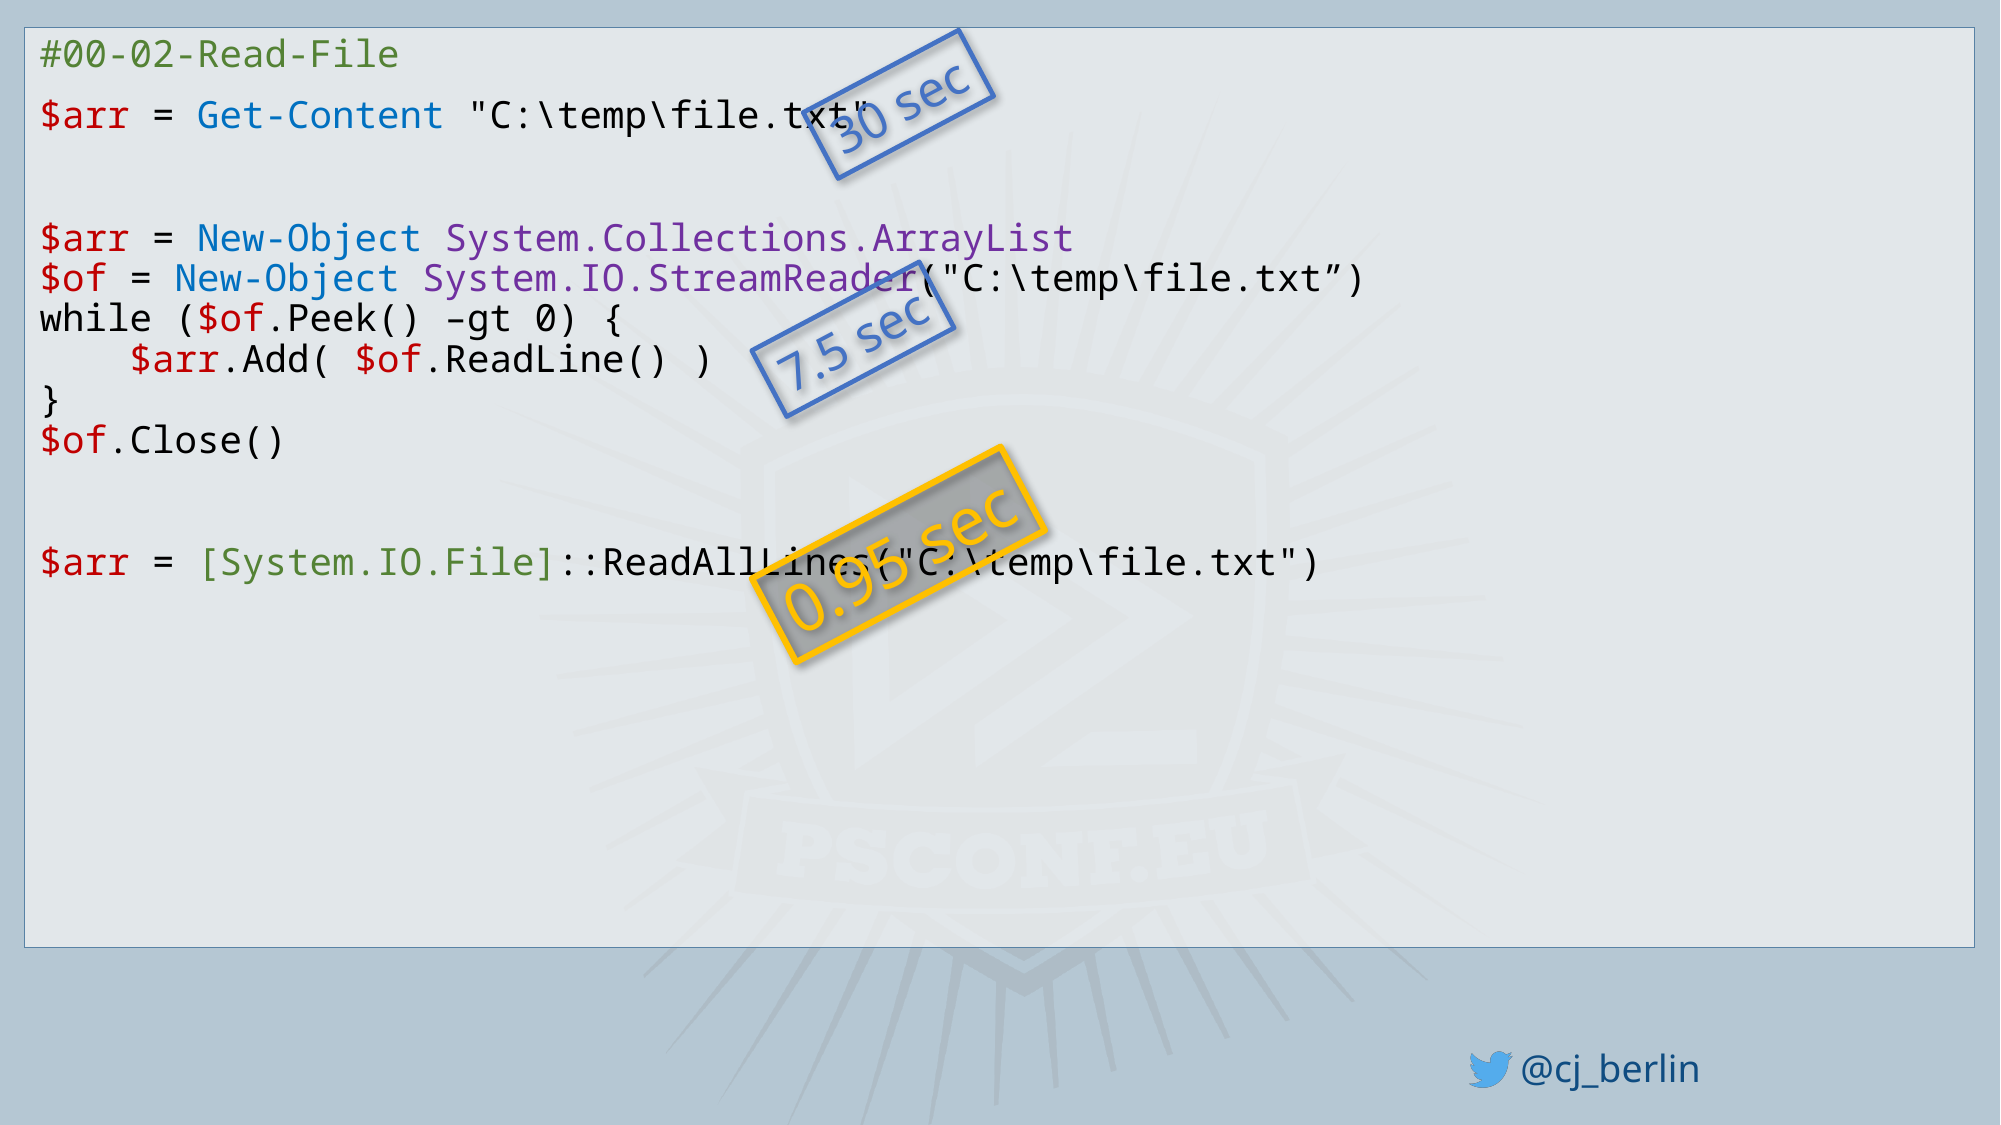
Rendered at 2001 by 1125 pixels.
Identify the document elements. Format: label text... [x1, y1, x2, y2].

list #00-02-Read-File $arr = Get-Content "C:\temp\file.txt" $arr = New-Object System.Collections.ArrayList $of = New-Object System.IO.StreamReader("C:\temp\file.txt”) while ($of.Peek() –gt 0) { $arr.Add( $of.ReadLine() ) } $of.Close() $arr = [System.IO.File]::ReadAllLines("C:\temp\file.txt") [24, 27, 1975, 948]
text_box 30 sec [803, 30, 994, 179]
text_box 7.5 sec [751, 261, 955, 417]
footer @cj_berlin [1505, 1037, 1956, 1098]
picture [1458, 1037, 1523, 1103]
text_box 0.95 sec [751, 446, 1045, 663]
